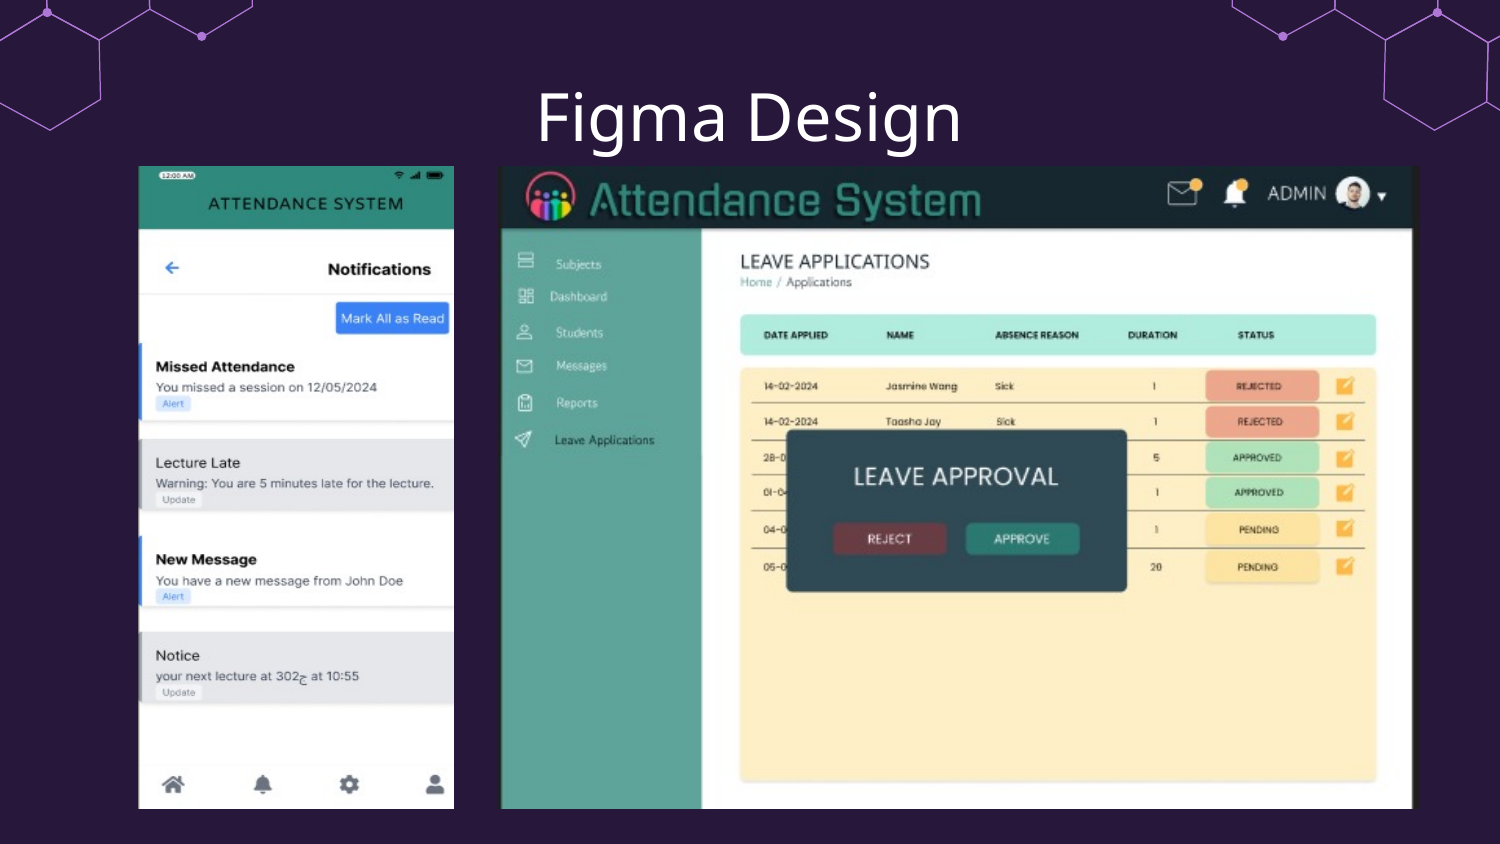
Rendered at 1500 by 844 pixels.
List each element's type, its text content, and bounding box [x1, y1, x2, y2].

picture [498, 165, 1420, 809]
title Figma Design [95, 60, 1405, 207]
picture [137, 165, 454, 809]
